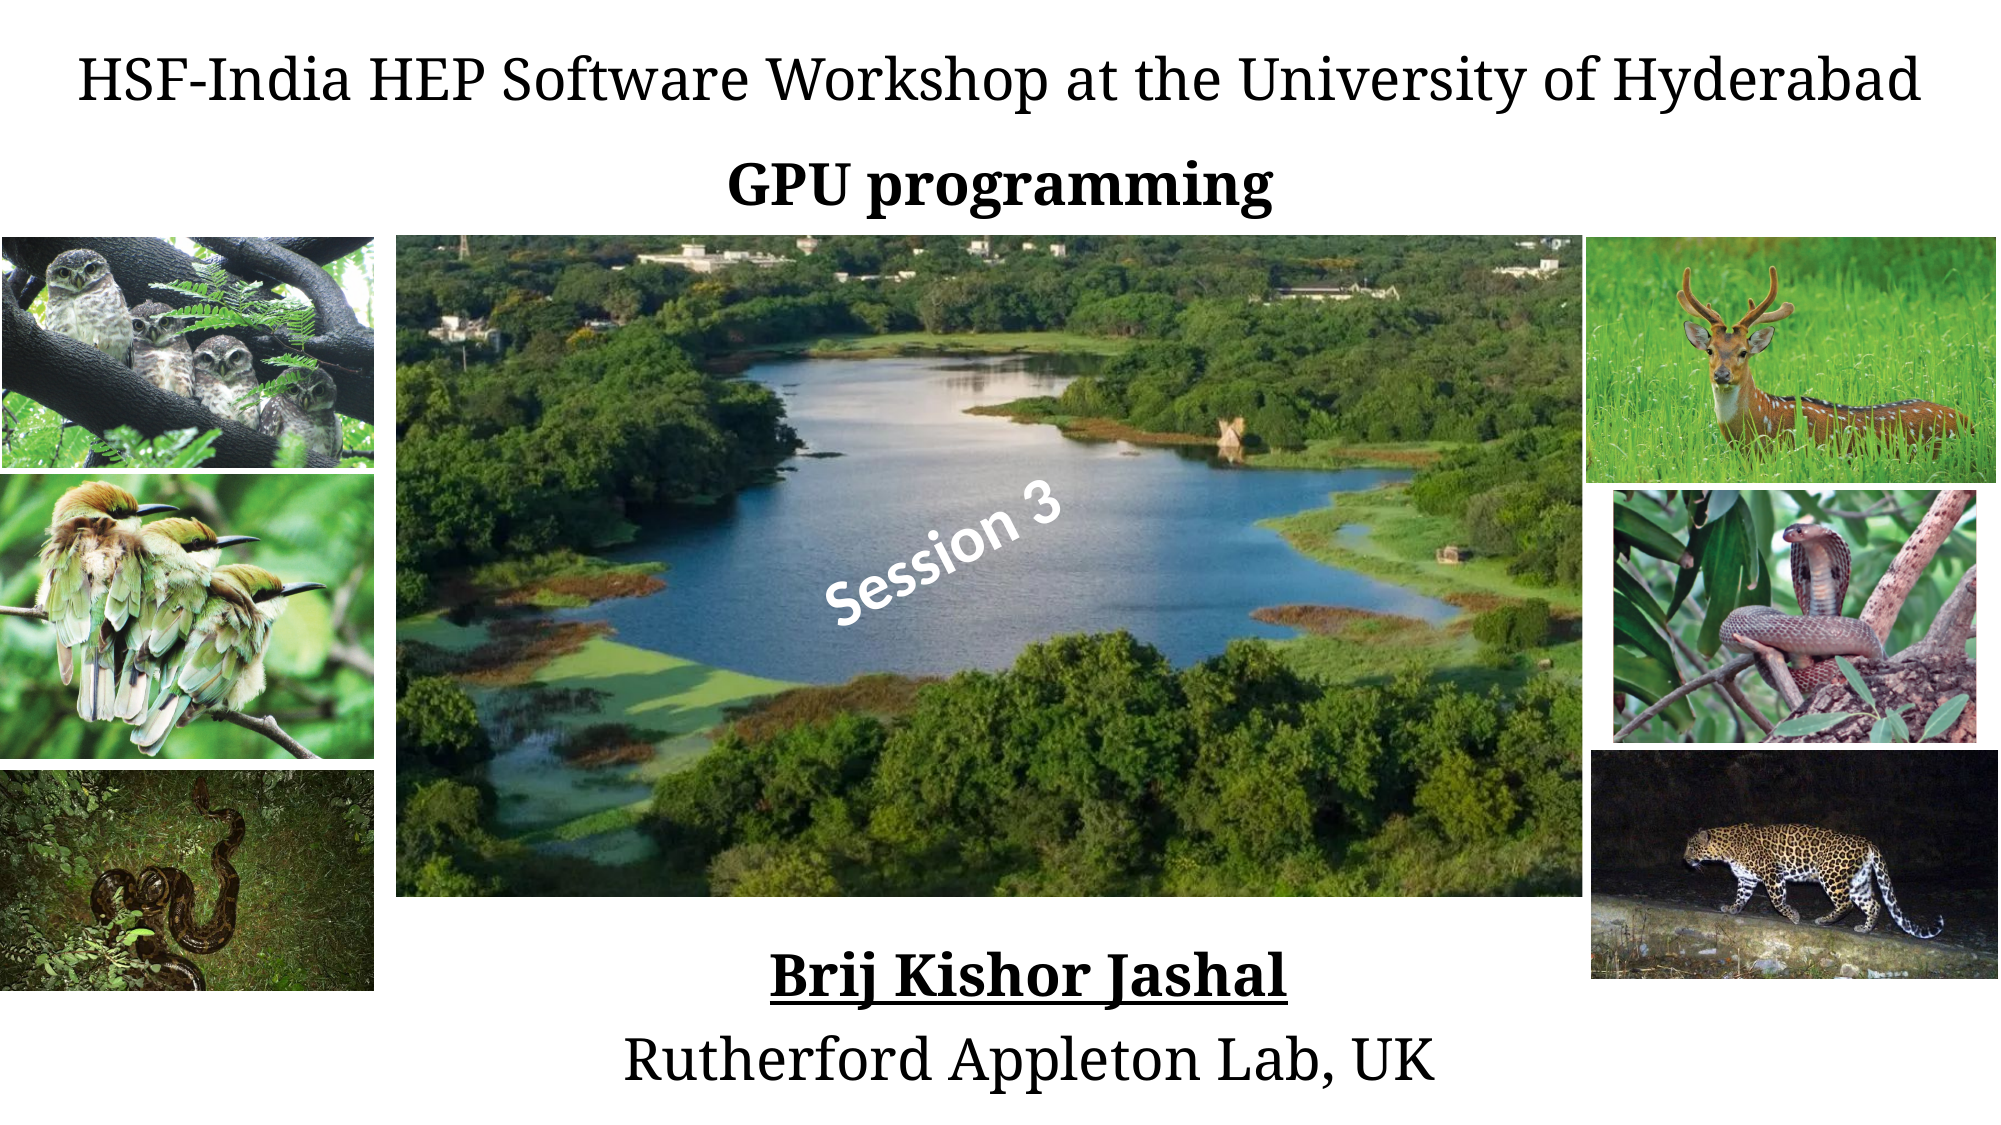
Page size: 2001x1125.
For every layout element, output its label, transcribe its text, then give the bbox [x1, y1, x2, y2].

picture [0, 474, 374, 759]
picture [2, 237, 374, 468]
picture [1586, 237, 1996, 483]
picture [396, 235, 1583, 898]
title HSF-India HEP Software Workshop at the University of Hyderabad GPU programming [13, 10, 1987, 237]
picture [1613, 490, 1977, 743]
picture [1591, 750, 1998, 979]
picture [0, 770, 374, 991]
subtitle Brij Kishor Jashal Rutherford Appleton Lab, UK [96, 942, 1961, 1115]
